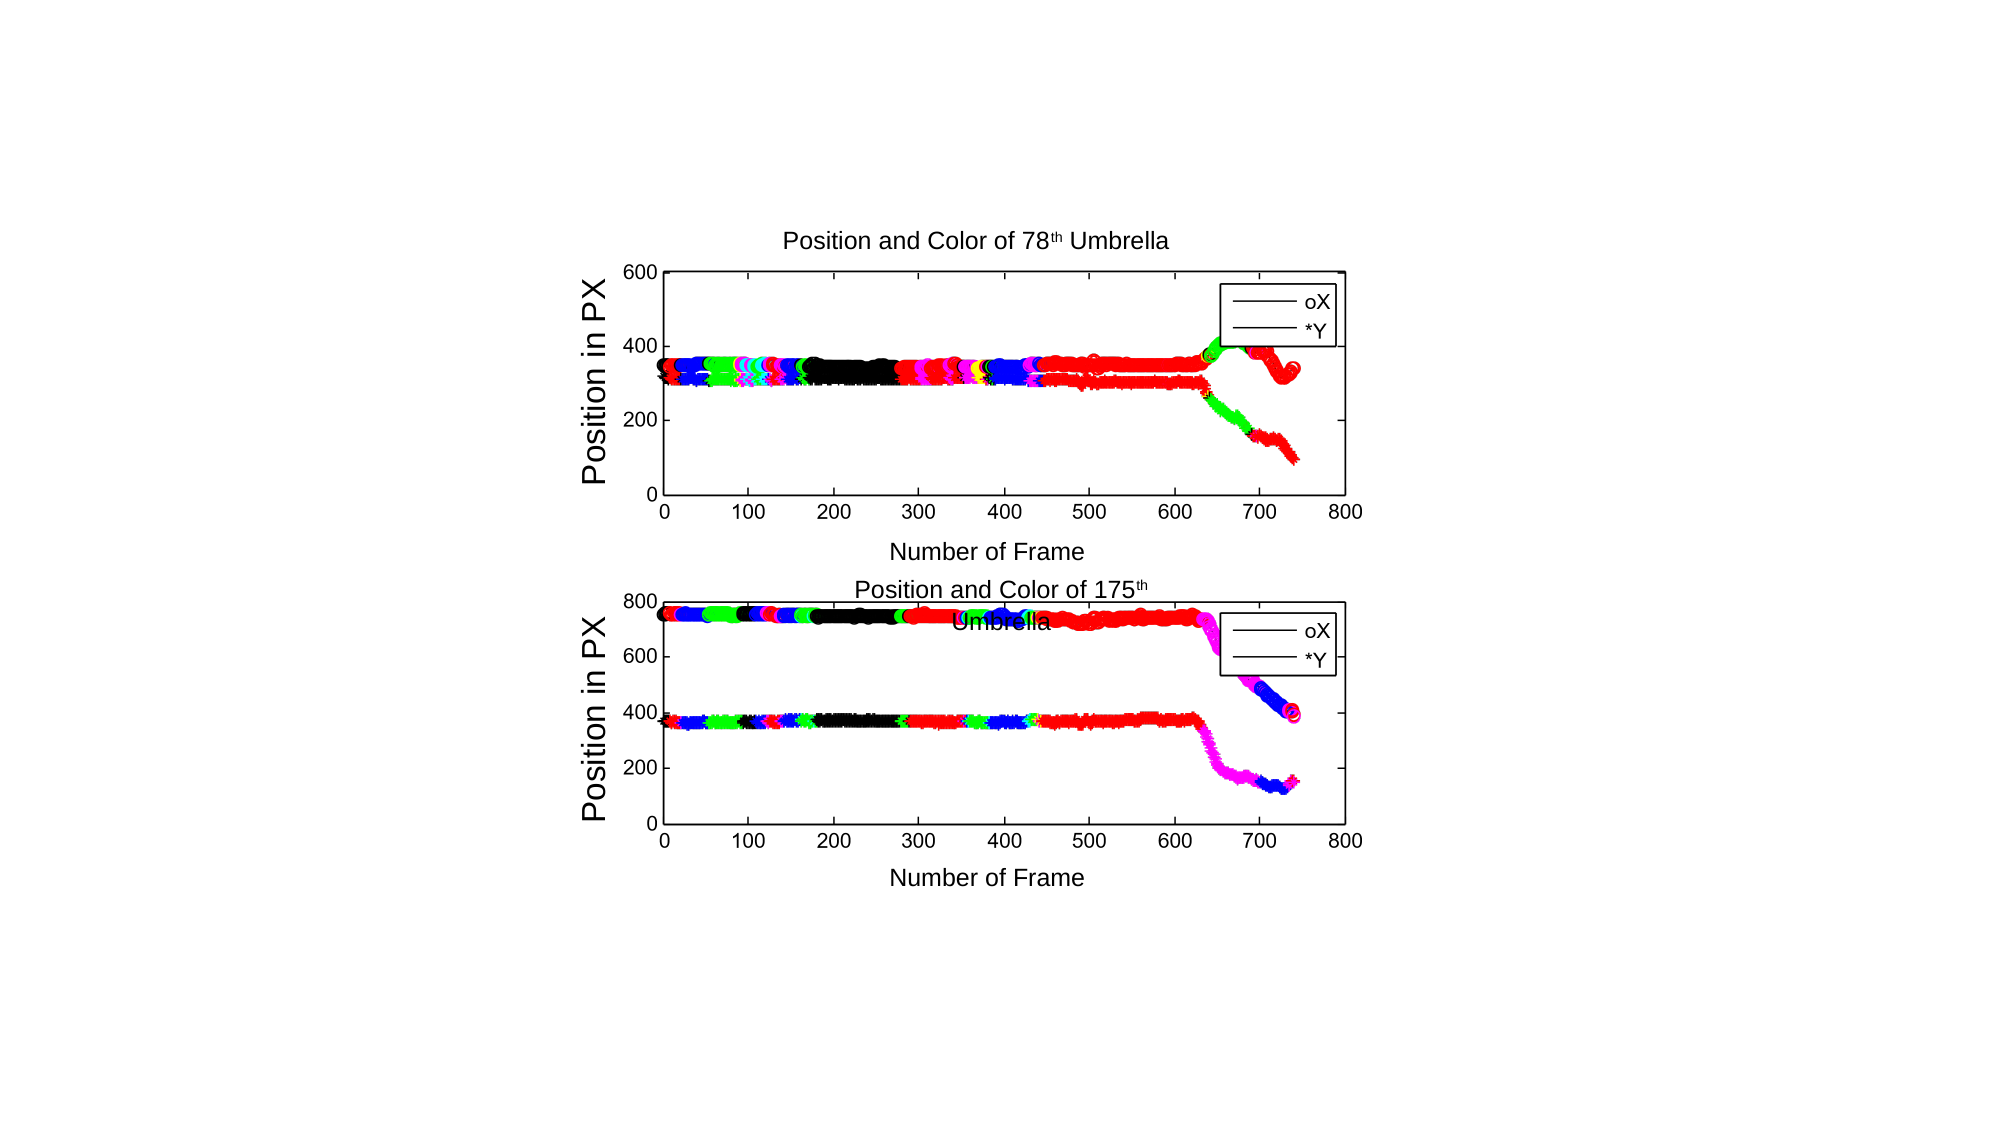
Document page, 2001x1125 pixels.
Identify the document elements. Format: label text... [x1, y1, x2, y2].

text_box Number of Frame [772, 852, 1203, 876]
text_box Position in PX Position in PX [561, 206, 621, 876]
picture [591, 592, 1362, 848]
picture [591, 263, 1362, 544]
text_box Position and Color of 175th Umbrella [785, 563, 1217, 592]
text_box Position and Color of 78th Umbrella [760, 215, 1192, 263]
text_box Number of Frame [772, 544, 1203, 550]
